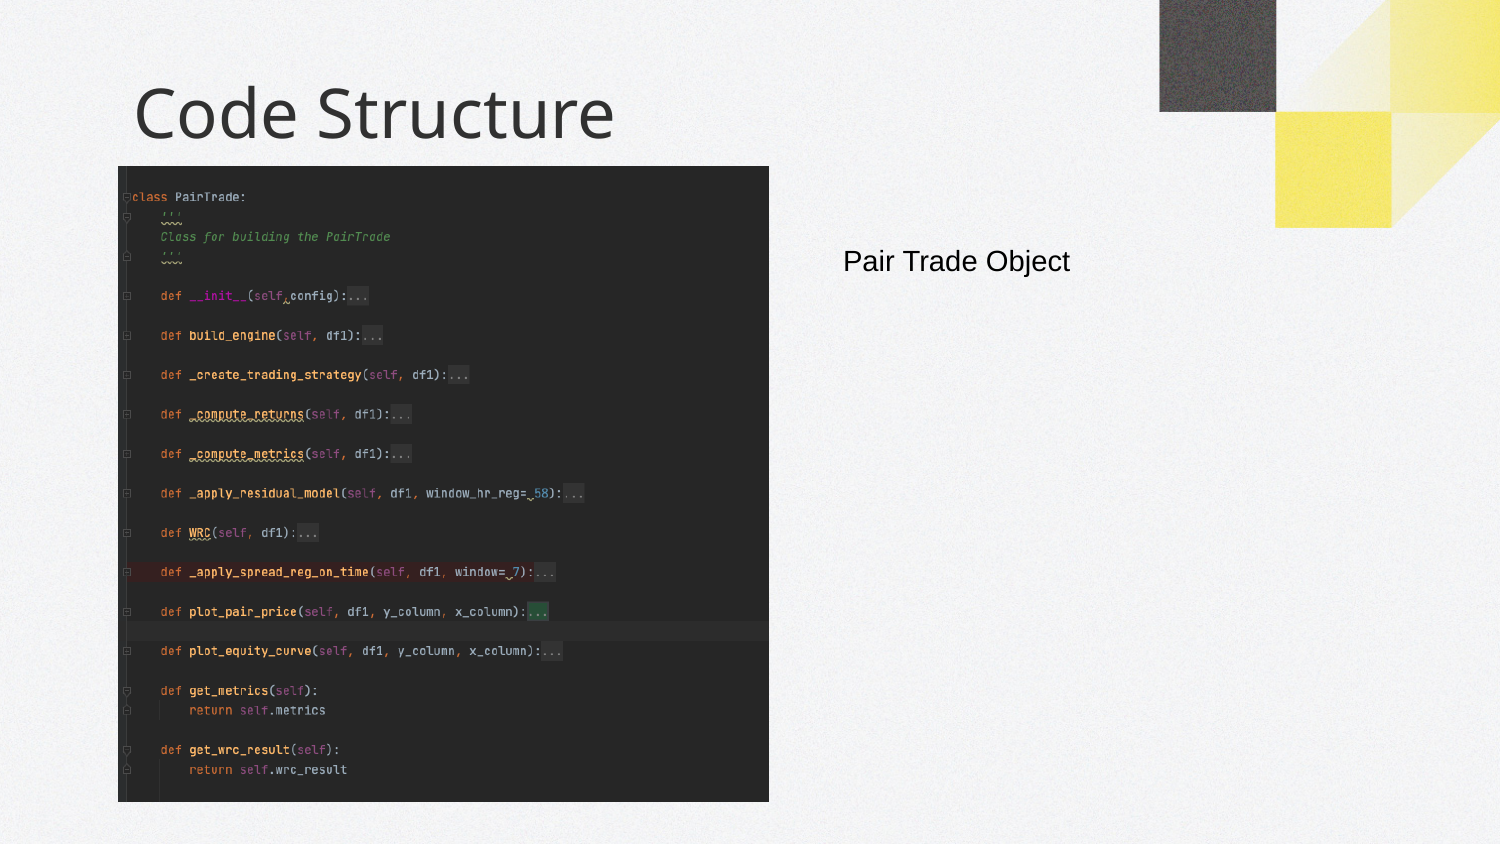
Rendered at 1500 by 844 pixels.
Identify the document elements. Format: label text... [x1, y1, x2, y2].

title Code Structure [118, 63, 1159, 158]
text_box Pair Trade Object [828, 227, 1450, 293]
picture [0, 0, 1500, 844]
